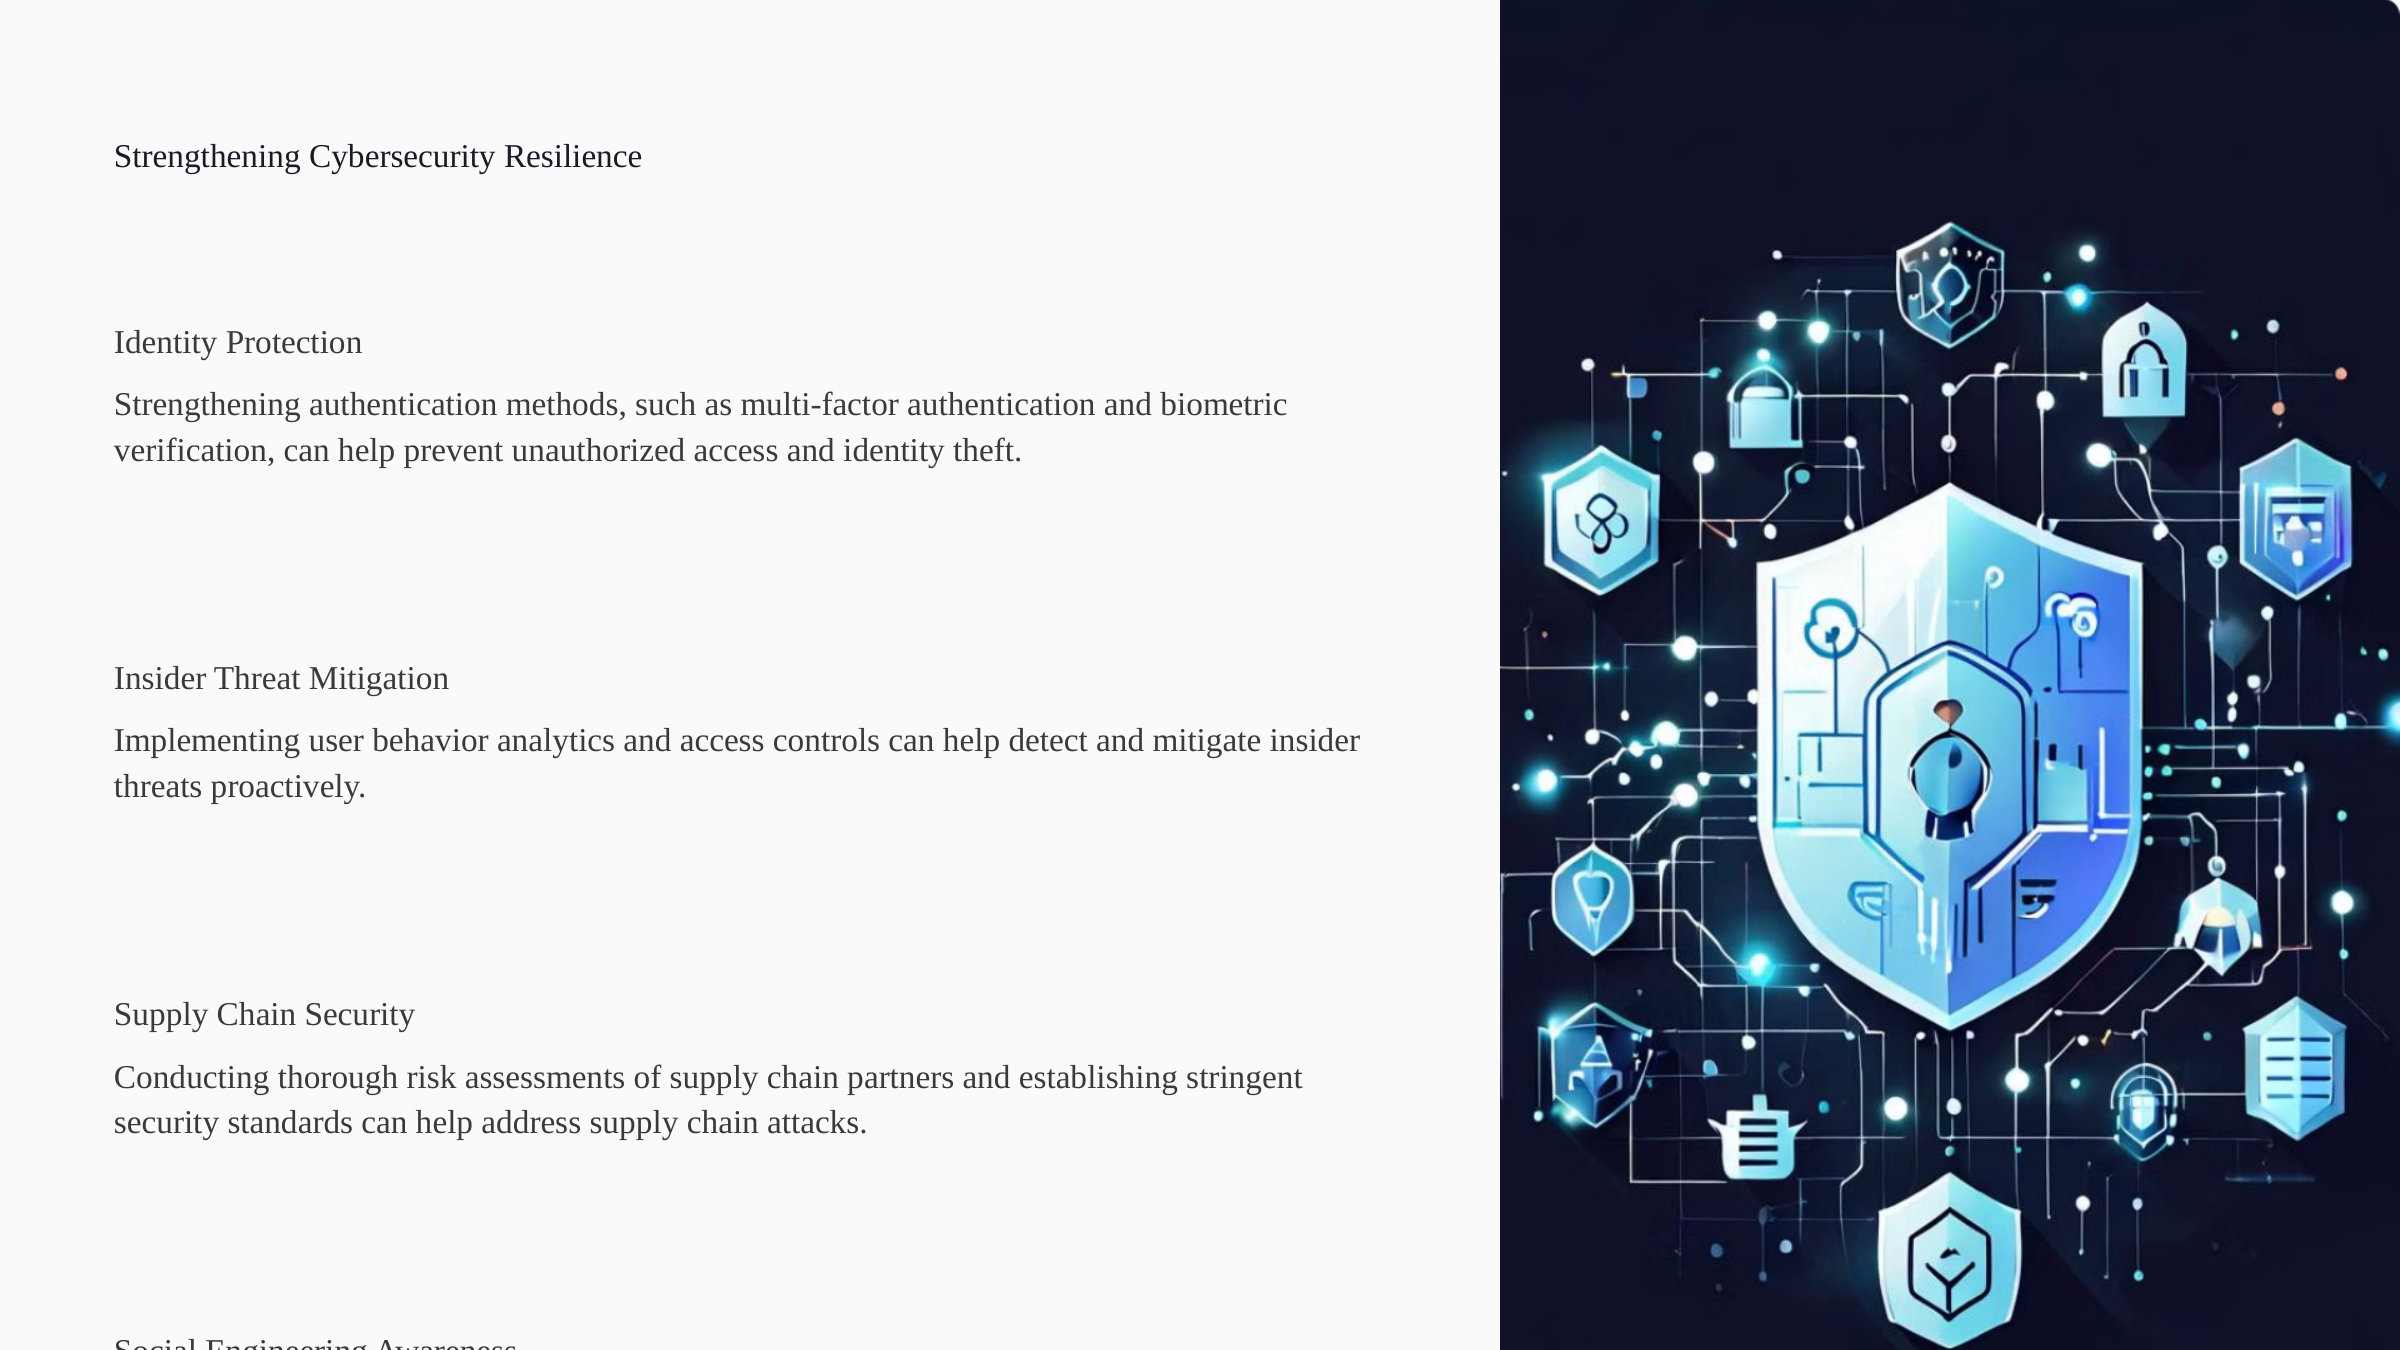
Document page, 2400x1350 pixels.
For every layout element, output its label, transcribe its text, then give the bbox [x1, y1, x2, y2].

text_box Social Engineering Awareness [99, 1316, 590, 1350]
text_box Insider Threat Mitigation [99, 644, 492, 689]
text_box Implementing user behavior analytics and access controls can help detect and mitigate insider threats proactively. [99, 705, 1401, 797]
text_box Strengthening Cybersecurity Resilience [99, 77, 1390, 167]
text_box Conducting thorough risk assessments of supply chain partners and establishing stringent security standards can help address supply chain attacks. [99, 1042, 1401, 1133]
text_box Supply Chain Security [99, 980, 458, 1025]
text_box Strengthening authentication methods, such as multi-factor authentication and biometric verification, can help prevent unauthorized access and identity theft. [99, 369, 1401, 461]
picture [1499, 0, 2400, 1350]
text_box [0, 0, 1499, 1350]
text_box Identity Protection [99, 308, 454, 353]
